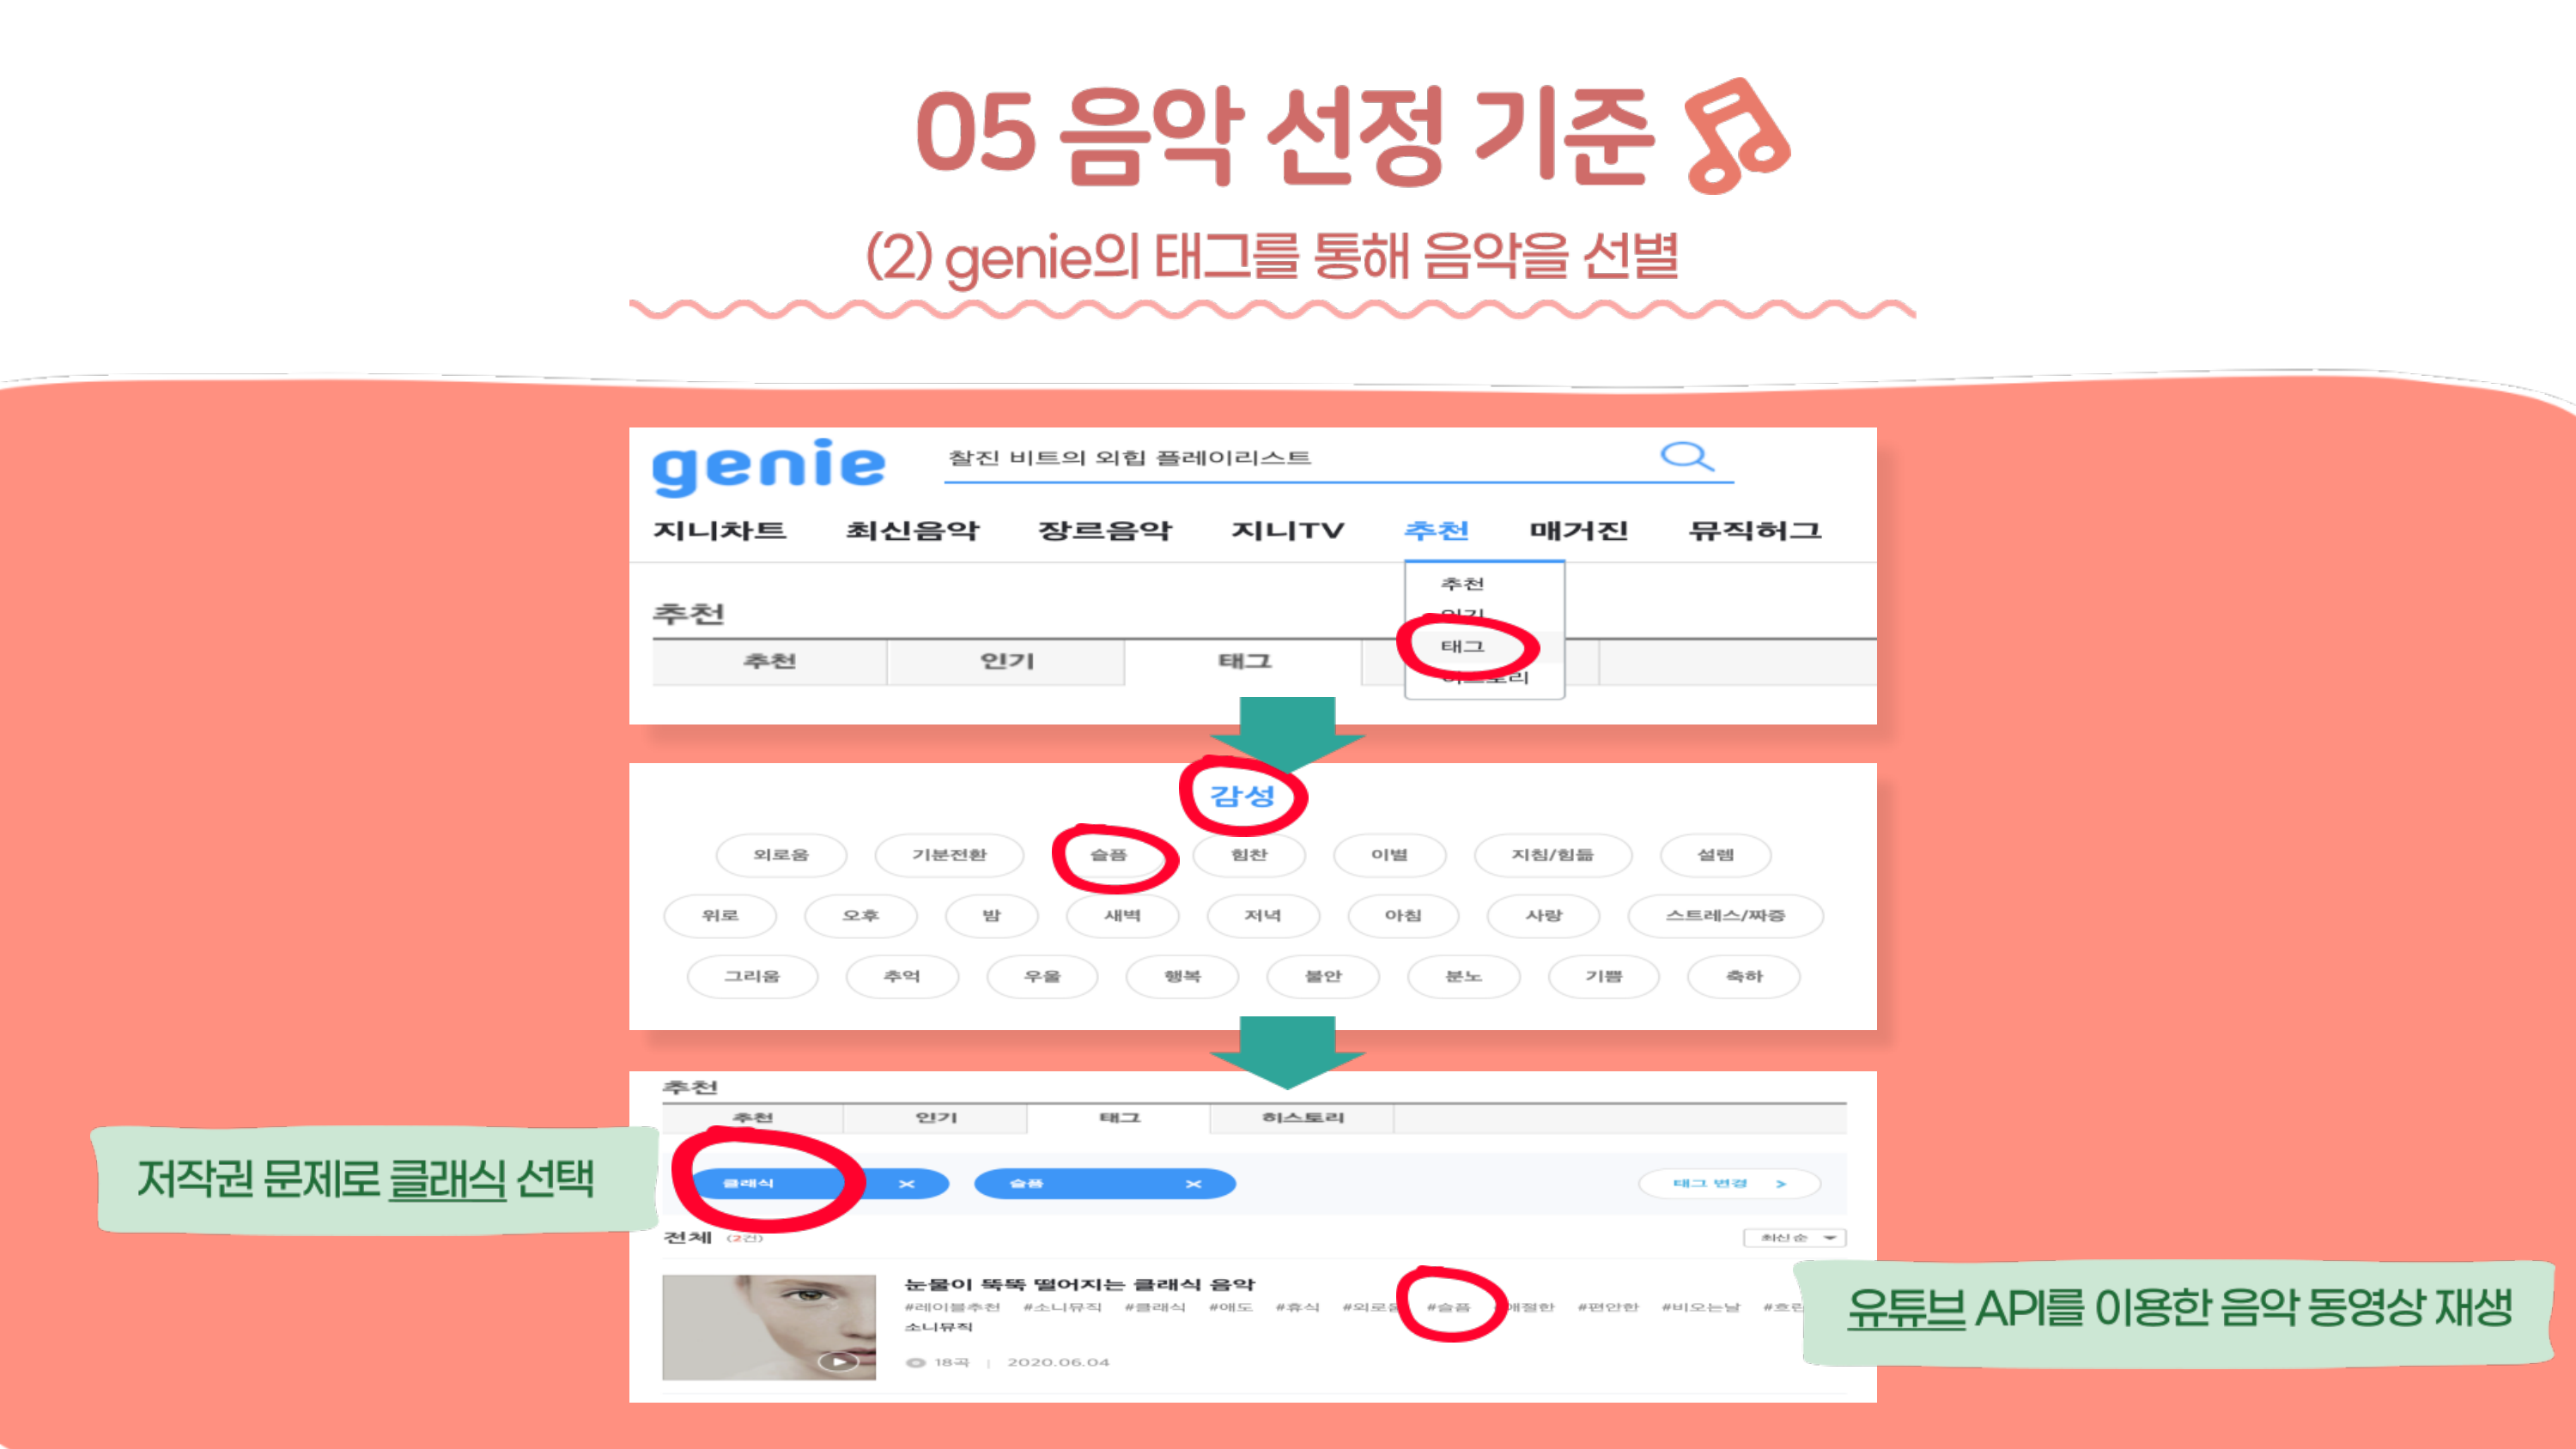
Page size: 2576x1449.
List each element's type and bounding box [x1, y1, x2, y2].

picture [691, 0, 1884, 299]
picture [1051, 697, 1367, 895]
picture [0, 345, 2576, 1449]
picture [1395, 613, 1540, 682]
text_box [25, 299, 2520, 648]
text_box [23, 646, 2518, 1181]
